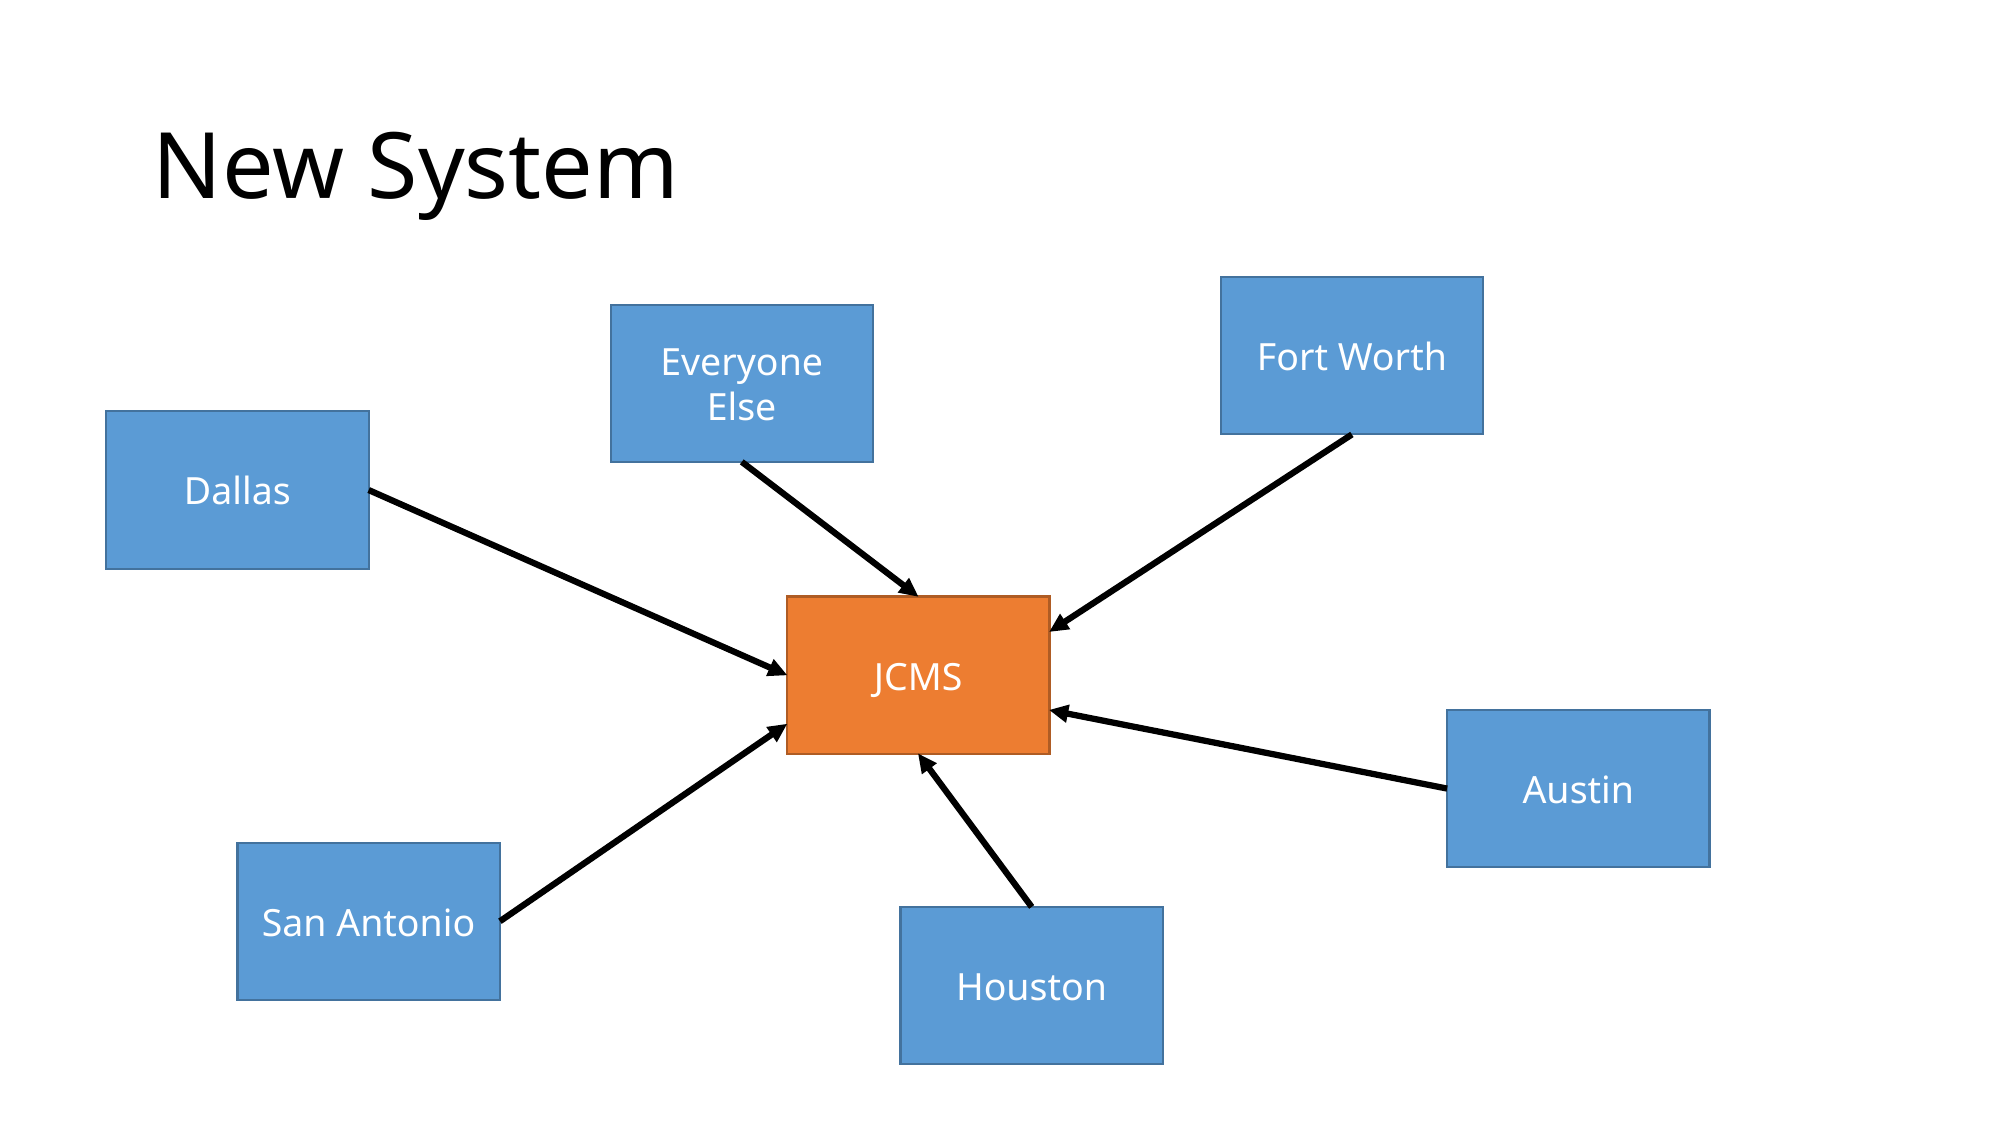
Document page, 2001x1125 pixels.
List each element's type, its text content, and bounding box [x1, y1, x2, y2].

text_box San Antonio [236, 842, 501, 1001]
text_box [499, 723, 787, 922]
text_box Dallas [105, 410, 370, 570]
title New System [137, 59, 1863, 278]
text_box Everyone Else [610, 304, 874, 463]
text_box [368, 490, 788, 676]
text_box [741, 461, 919, 597]
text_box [918, 753, 1032, 907]
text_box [1049, 434, 1352, 632]
text_box JCMS [786, 595, 1051, 755]
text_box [1049, 709, 1448, 789]
text_box Fort Worth [1220, 276, 1484, 435]
text_box Austin [1446, 709, 1711, 868]
text_box Houston [899, 906, 1164, 1065]
